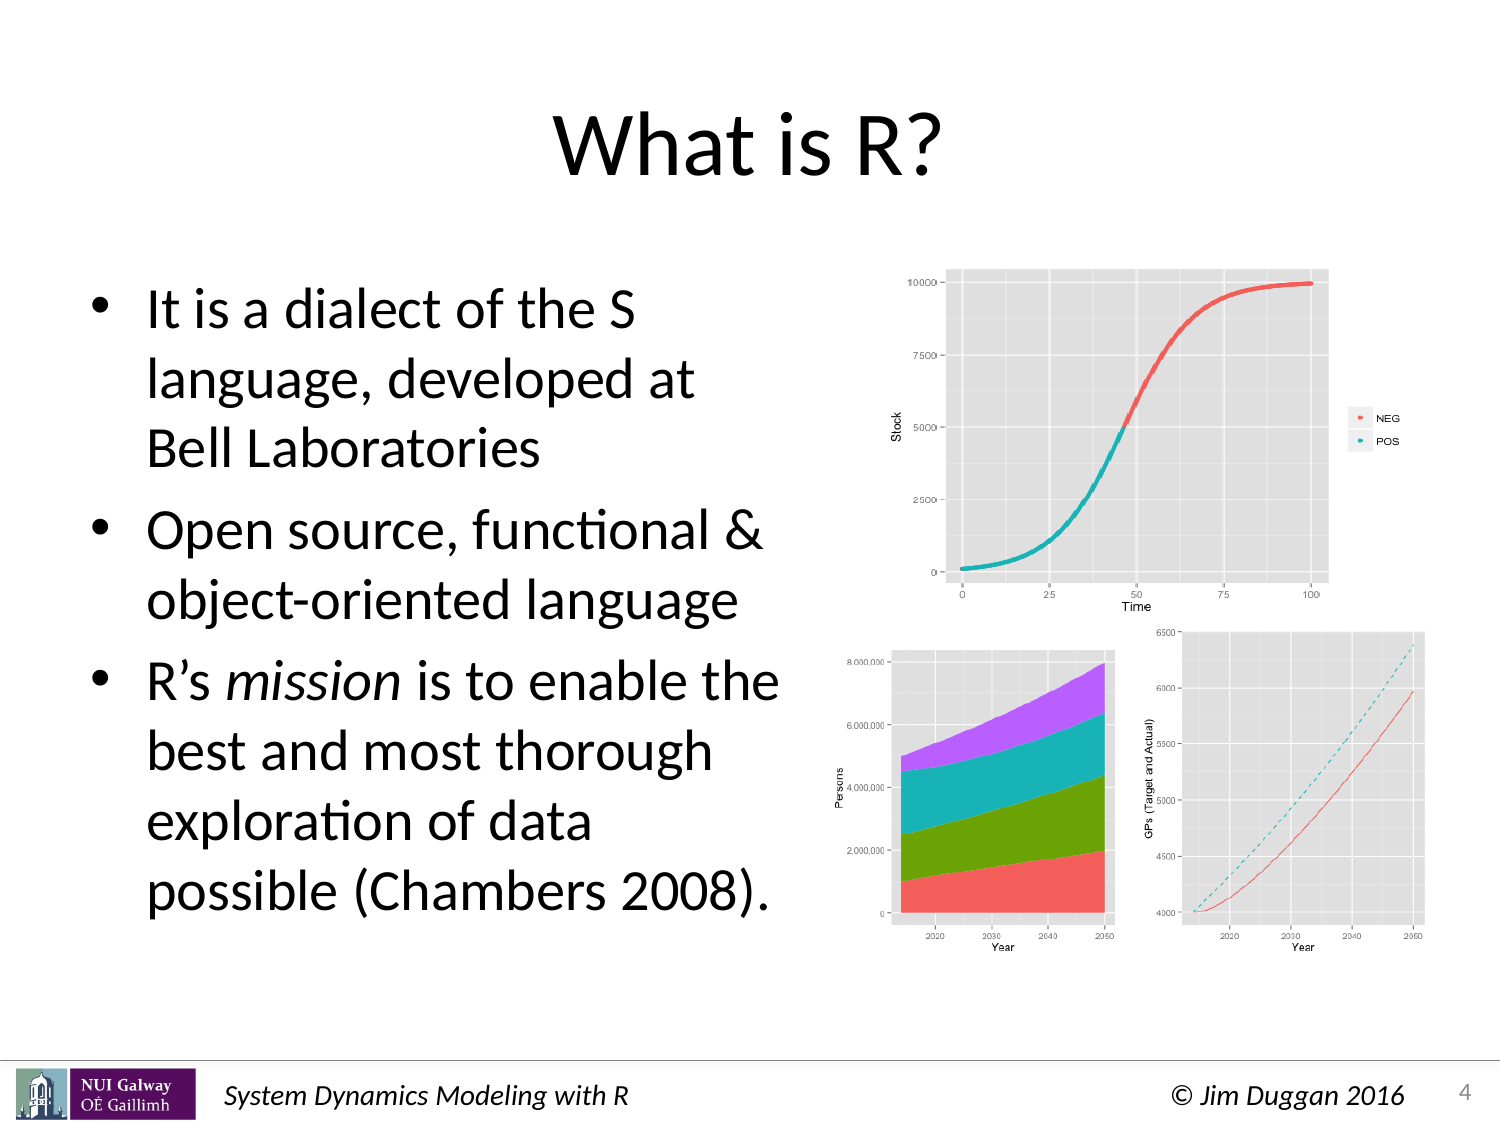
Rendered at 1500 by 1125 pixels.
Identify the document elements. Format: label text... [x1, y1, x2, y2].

title What is R? [75, 45, 1425, 233]
slide_number 4 [1425, 1060, 1487, 1120]
list It is a dialect of the S language, developed at Bell Laboratories Open source, functional & object-oriented language R’s mission is to enable the best and most thorough exploration of data possible (Chambers 2008). [75, 262, 808, 1005]
picture [822, 262, 1441, 964]
picture [15, 1066, 197, 1120]
